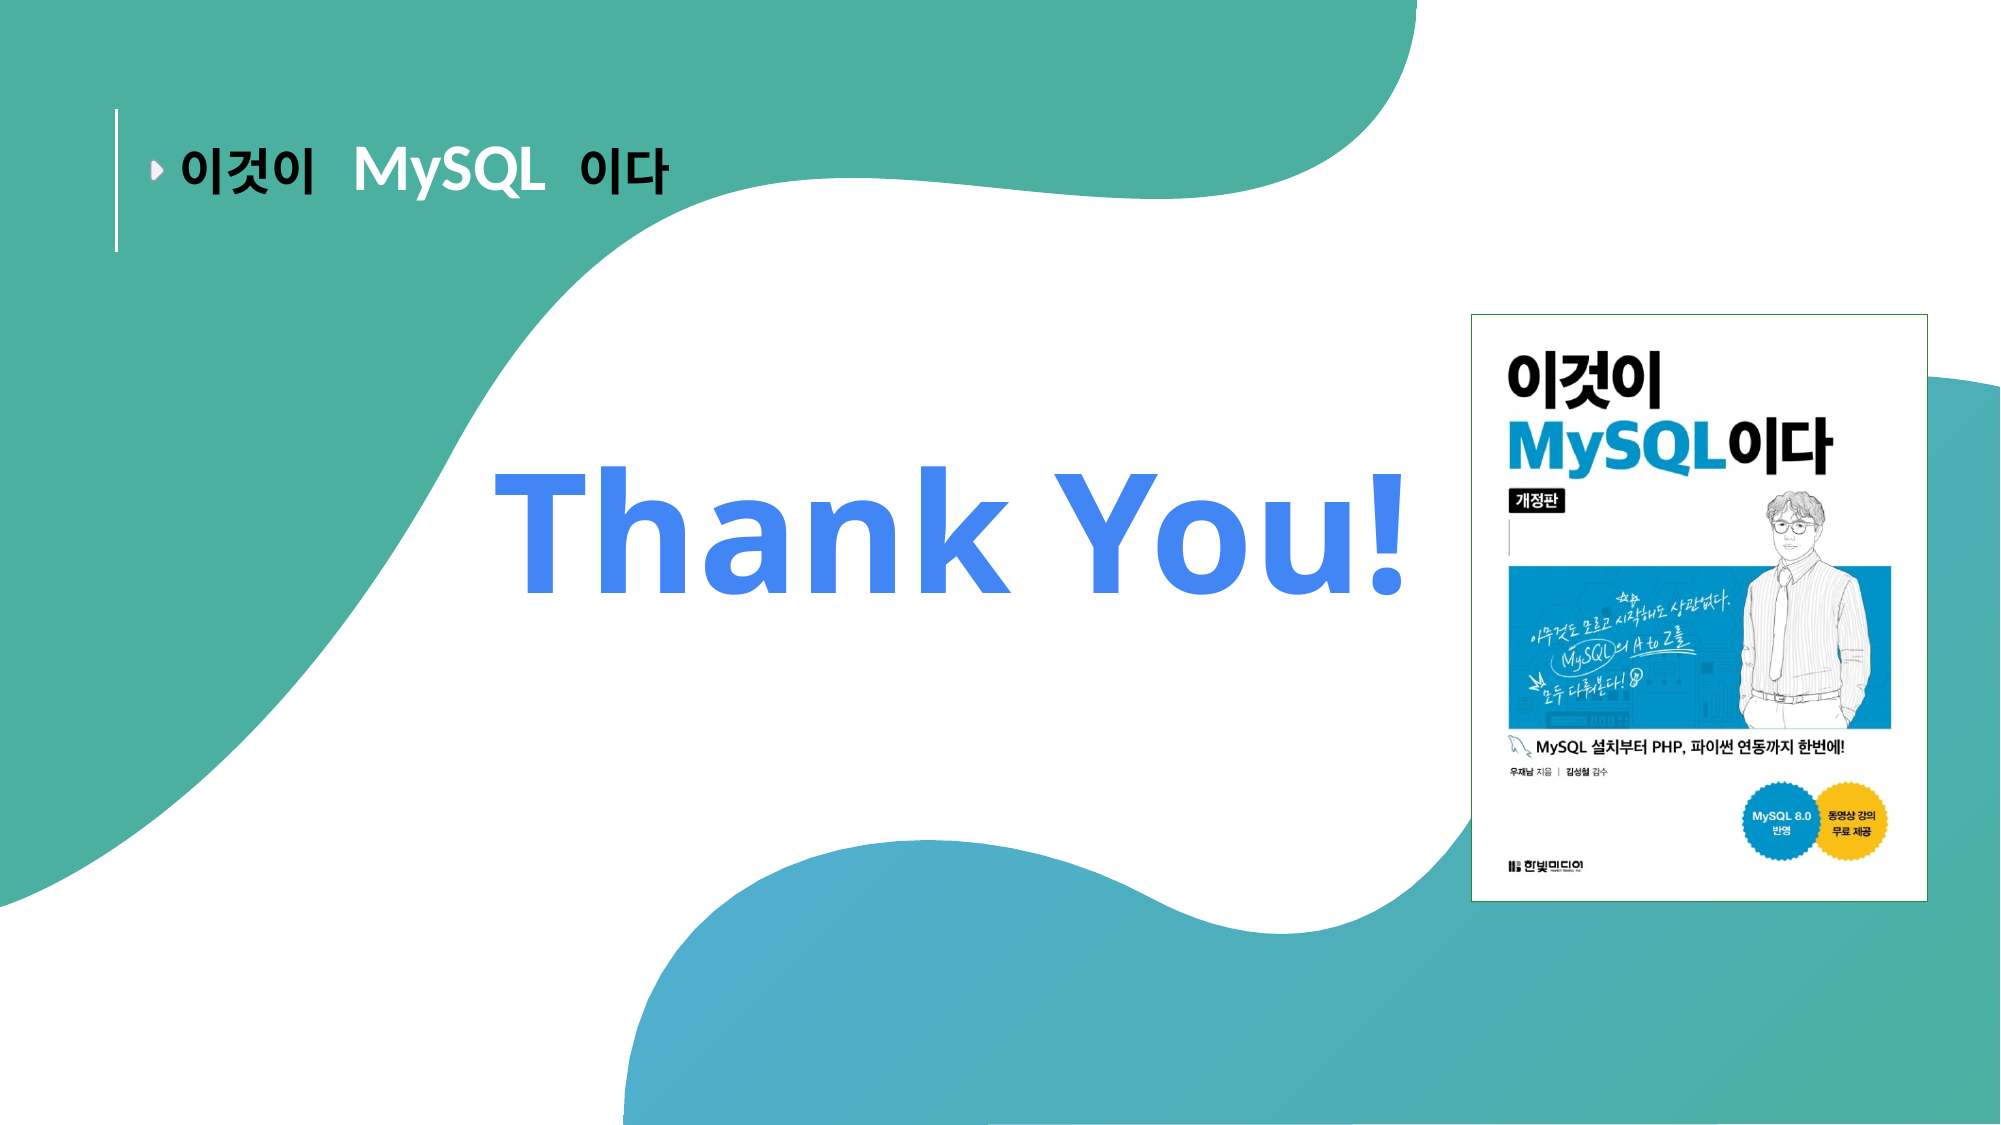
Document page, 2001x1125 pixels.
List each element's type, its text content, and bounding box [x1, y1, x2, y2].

picture [1470, 314, 1928, 902]
title Thank You! [477, 434, 1470, 612]
text_box 이것이 MySQL 이다 [164, 116, 1611, 212]
text_box [150, 159, 164, 182]
